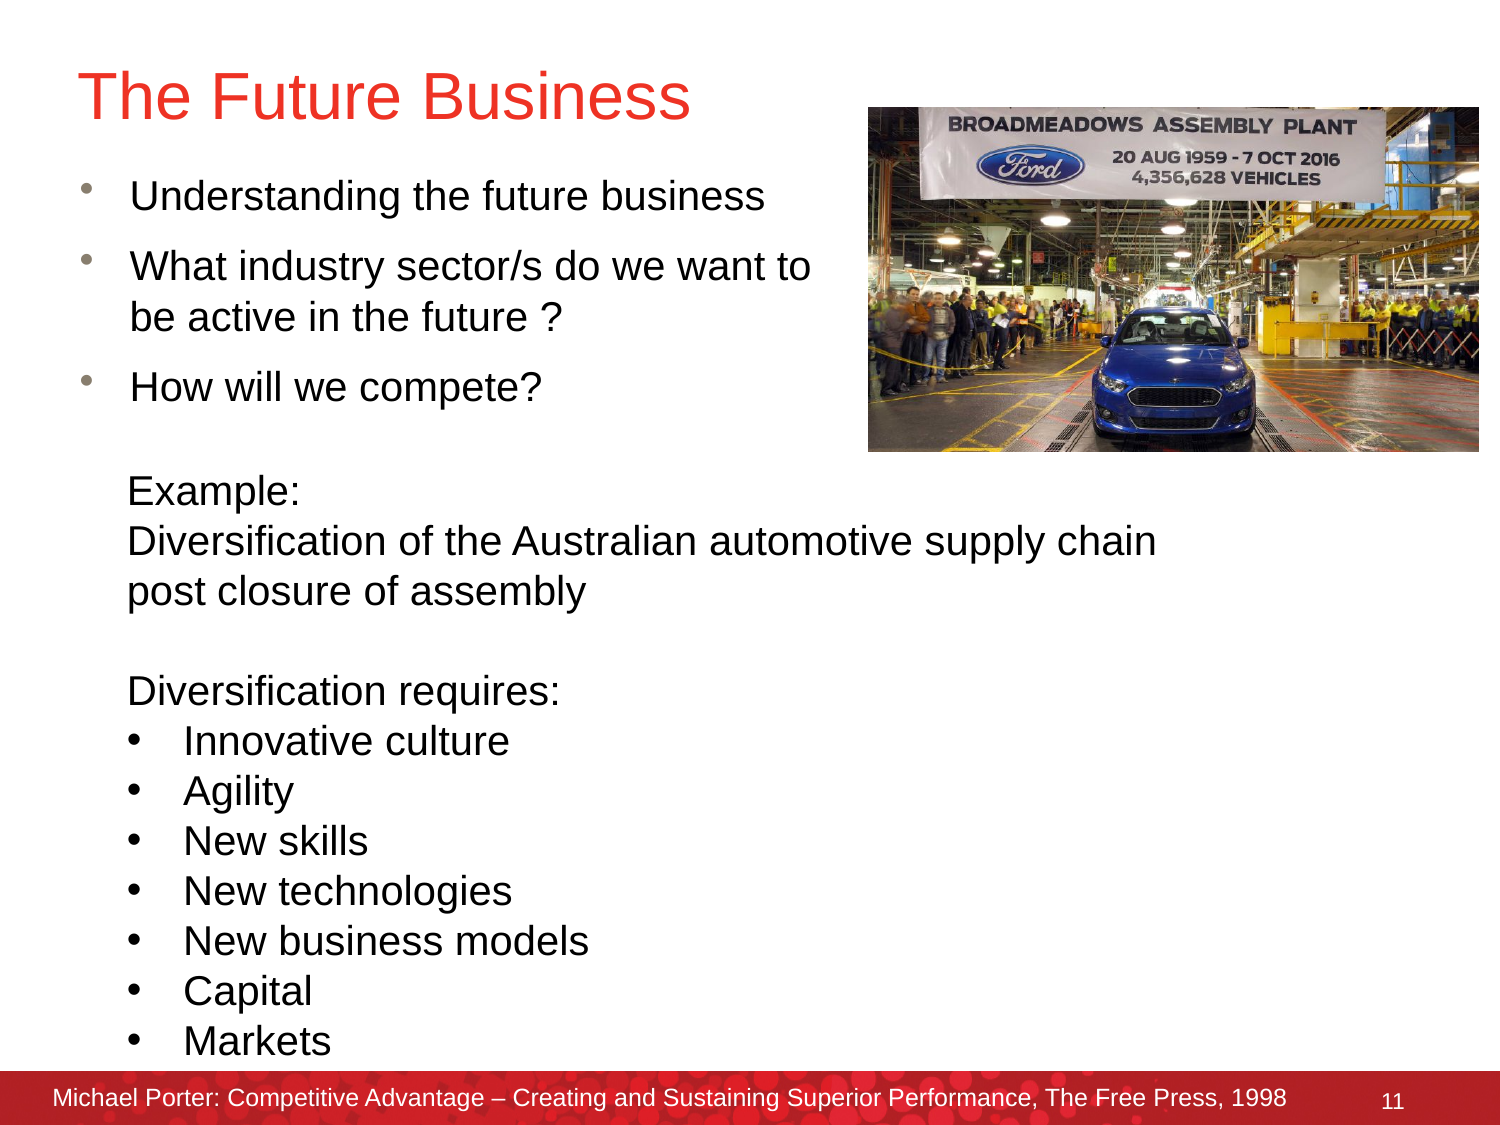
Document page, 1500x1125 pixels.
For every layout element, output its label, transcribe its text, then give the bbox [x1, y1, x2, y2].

slide_number 11 [1306, 1079, 1421, 1115]
picture [0, 1071, 1500, 1125]
list Understanding the future business What industry sector/s do we want to be active in the future ? How will we compete? [62, 160, 833, 445]
text_box Example: Diversification of the Australian automotive supply chain post closure of assembly Diversification requires: Innovative culture Agility New skills New technologies New business models Capital Markets [112, 456, 1235, 1072]
picture [867, 107, 1479, 452]
title The Future Business [62, 45, 1413, 197]
text_box Michael Porter: Competitive Advantage – Creating and Sustaining Superior Performance, The Free Press, 1998 [37, 1074, 1306, 1119]
